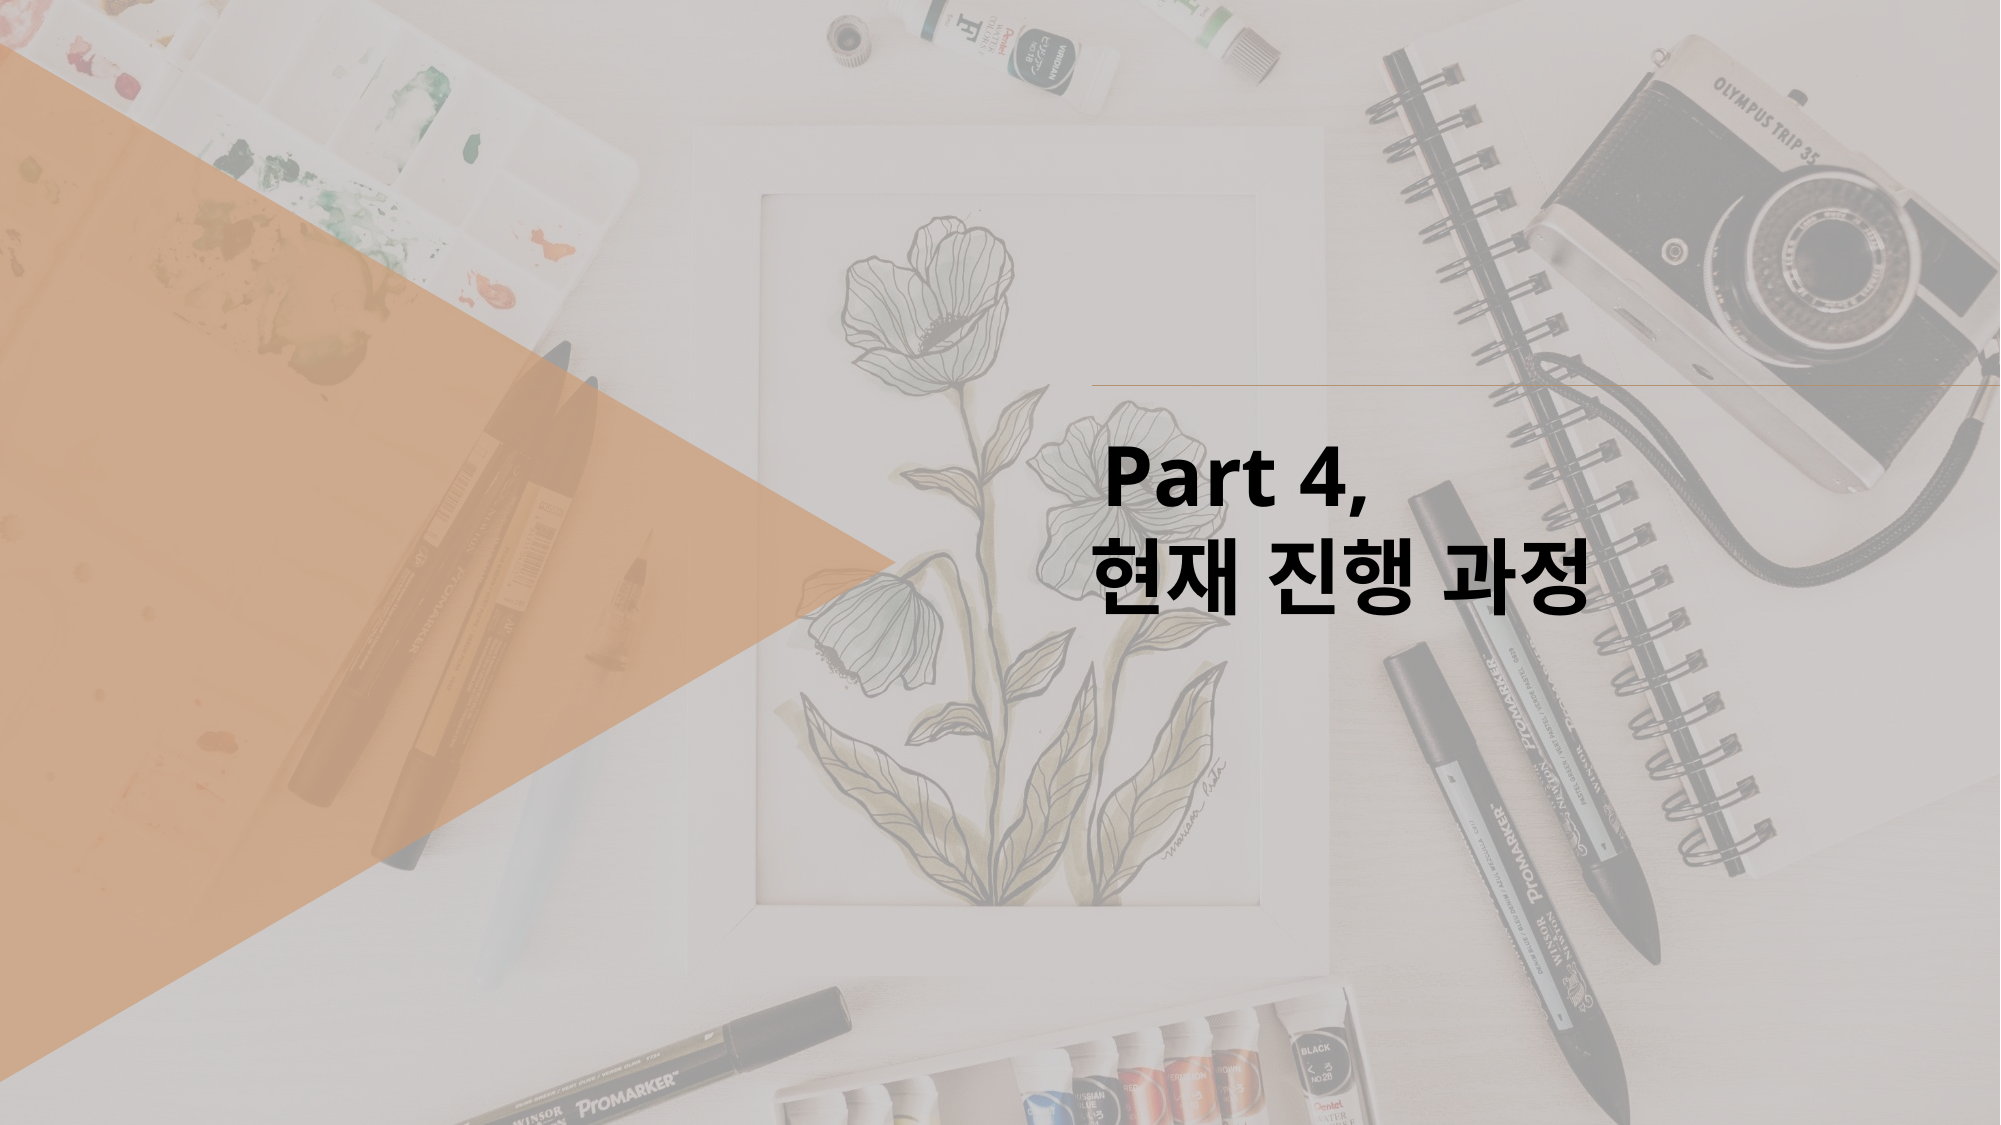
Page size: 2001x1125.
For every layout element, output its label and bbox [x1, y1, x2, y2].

text_box [0, 0, 2000, 1125]
